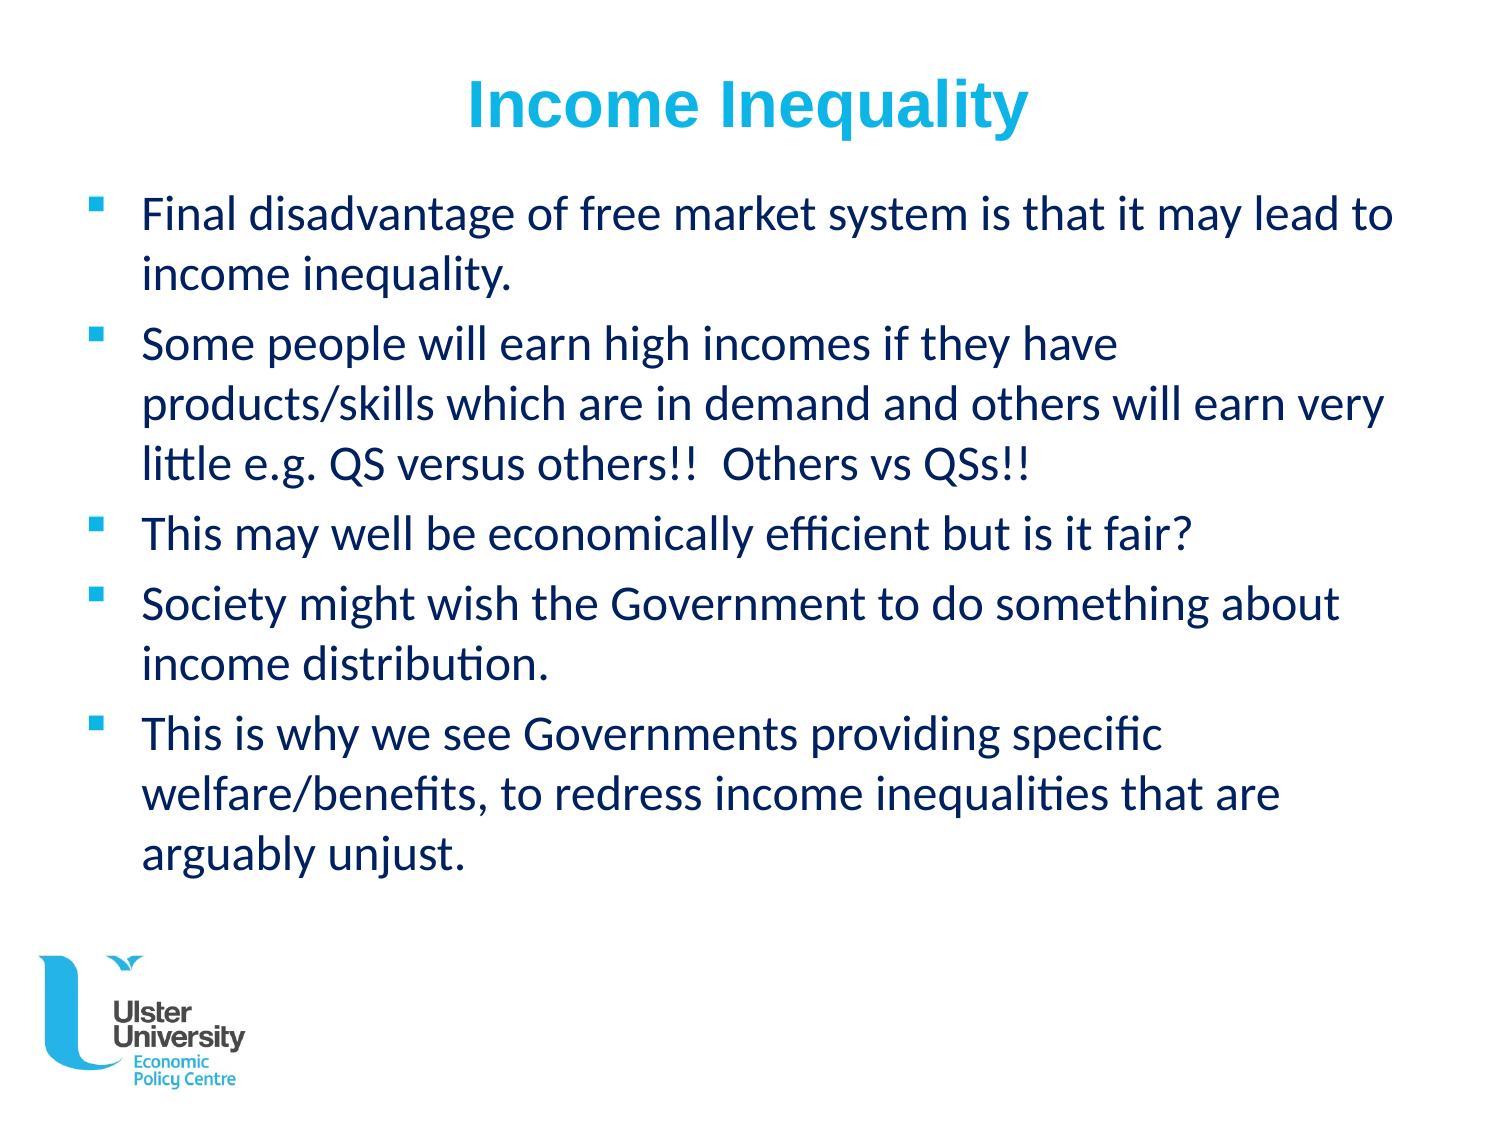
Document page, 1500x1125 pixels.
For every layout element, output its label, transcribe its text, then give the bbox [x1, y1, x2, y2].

picture [5, 923, 278, 1118]
list Final disadvantage of free market system is that it may lead to income inequality. Some people will earn high incomes if they have products/skills which are in demand and others will earn very little e.g. QS versus others!! Others vs QSs!! This may well be economically efficient but is it fair? Society might wish the Government to do something about income distribution. This is why we see Governments providing specific welfare/benefits, to redress income inequalities that are arguably unjust. [69, 172, 1429, 929]
title Income Inequality [75, 54, 1424, 147]
